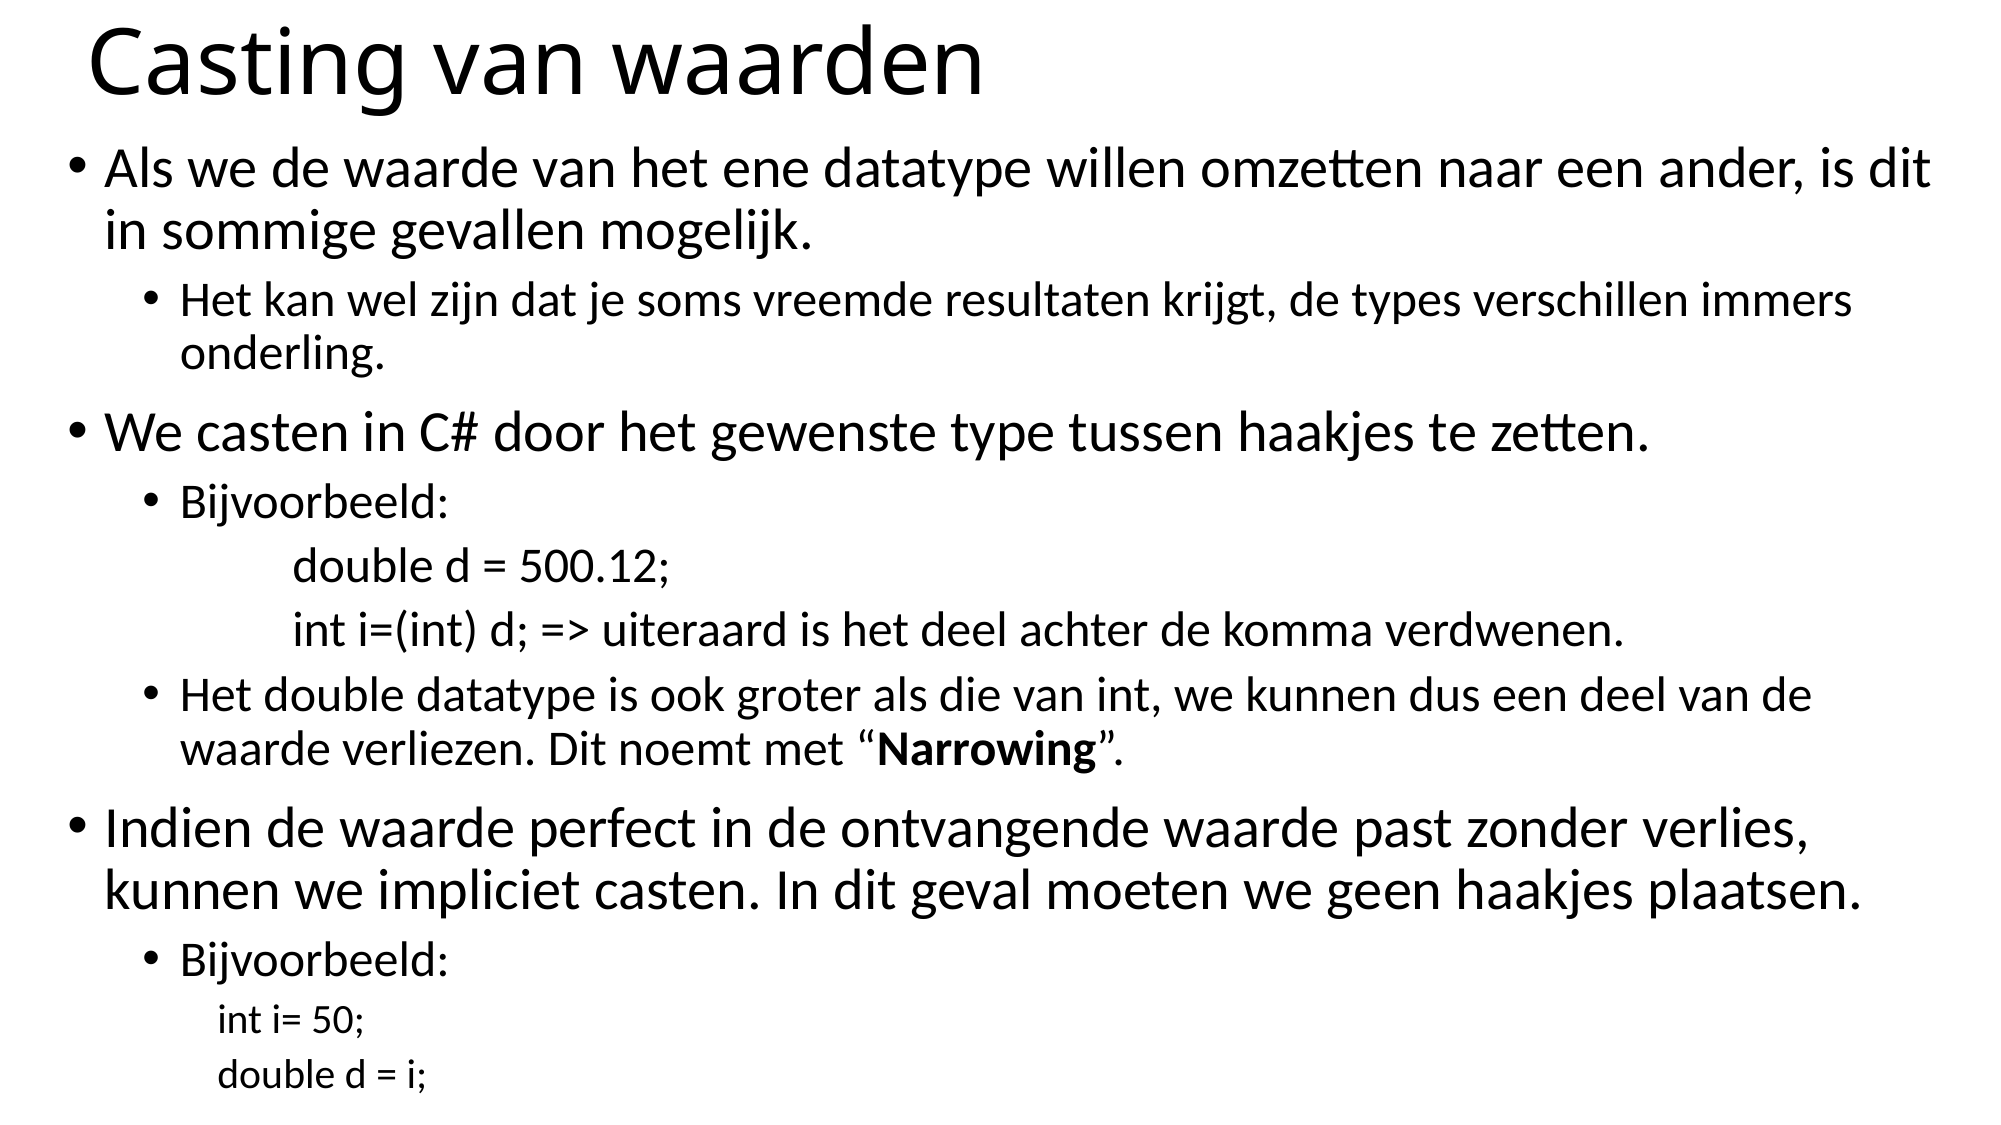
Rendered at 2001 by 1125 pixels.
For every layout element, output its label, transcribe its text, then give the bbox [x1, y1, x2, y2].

list Als we de waarde van het ene datatype willen omzetten naar een ander, is dit in sommige gevallen mogelijk. Het kan wel zijn dat je soms vreemde resultaten krijgt, de types verschillen immers onderling. We casten in C# door het gewenste type tussen haakjes te zetten. Bijvoorbeeld: double d = 500.12; int i=(int) d; => uiteraard is het deel achter de komma verdwenen. Het double datatype is ook groter als die van int, we kunnen dus een deel van de waarde verliezen. Dit noemt met “Narrowing”. Indien de waarde perfect in de ontvangende waarde past zonder verlies, kunnen we impliciet casten. In dit geval moeten we geen haakjes plaatsen. Bijvoorbeeld: int i= 50; double d = i; [52, 129, 1964, 1125]
title Casting van waarden [71, 0, 1927, 129]
